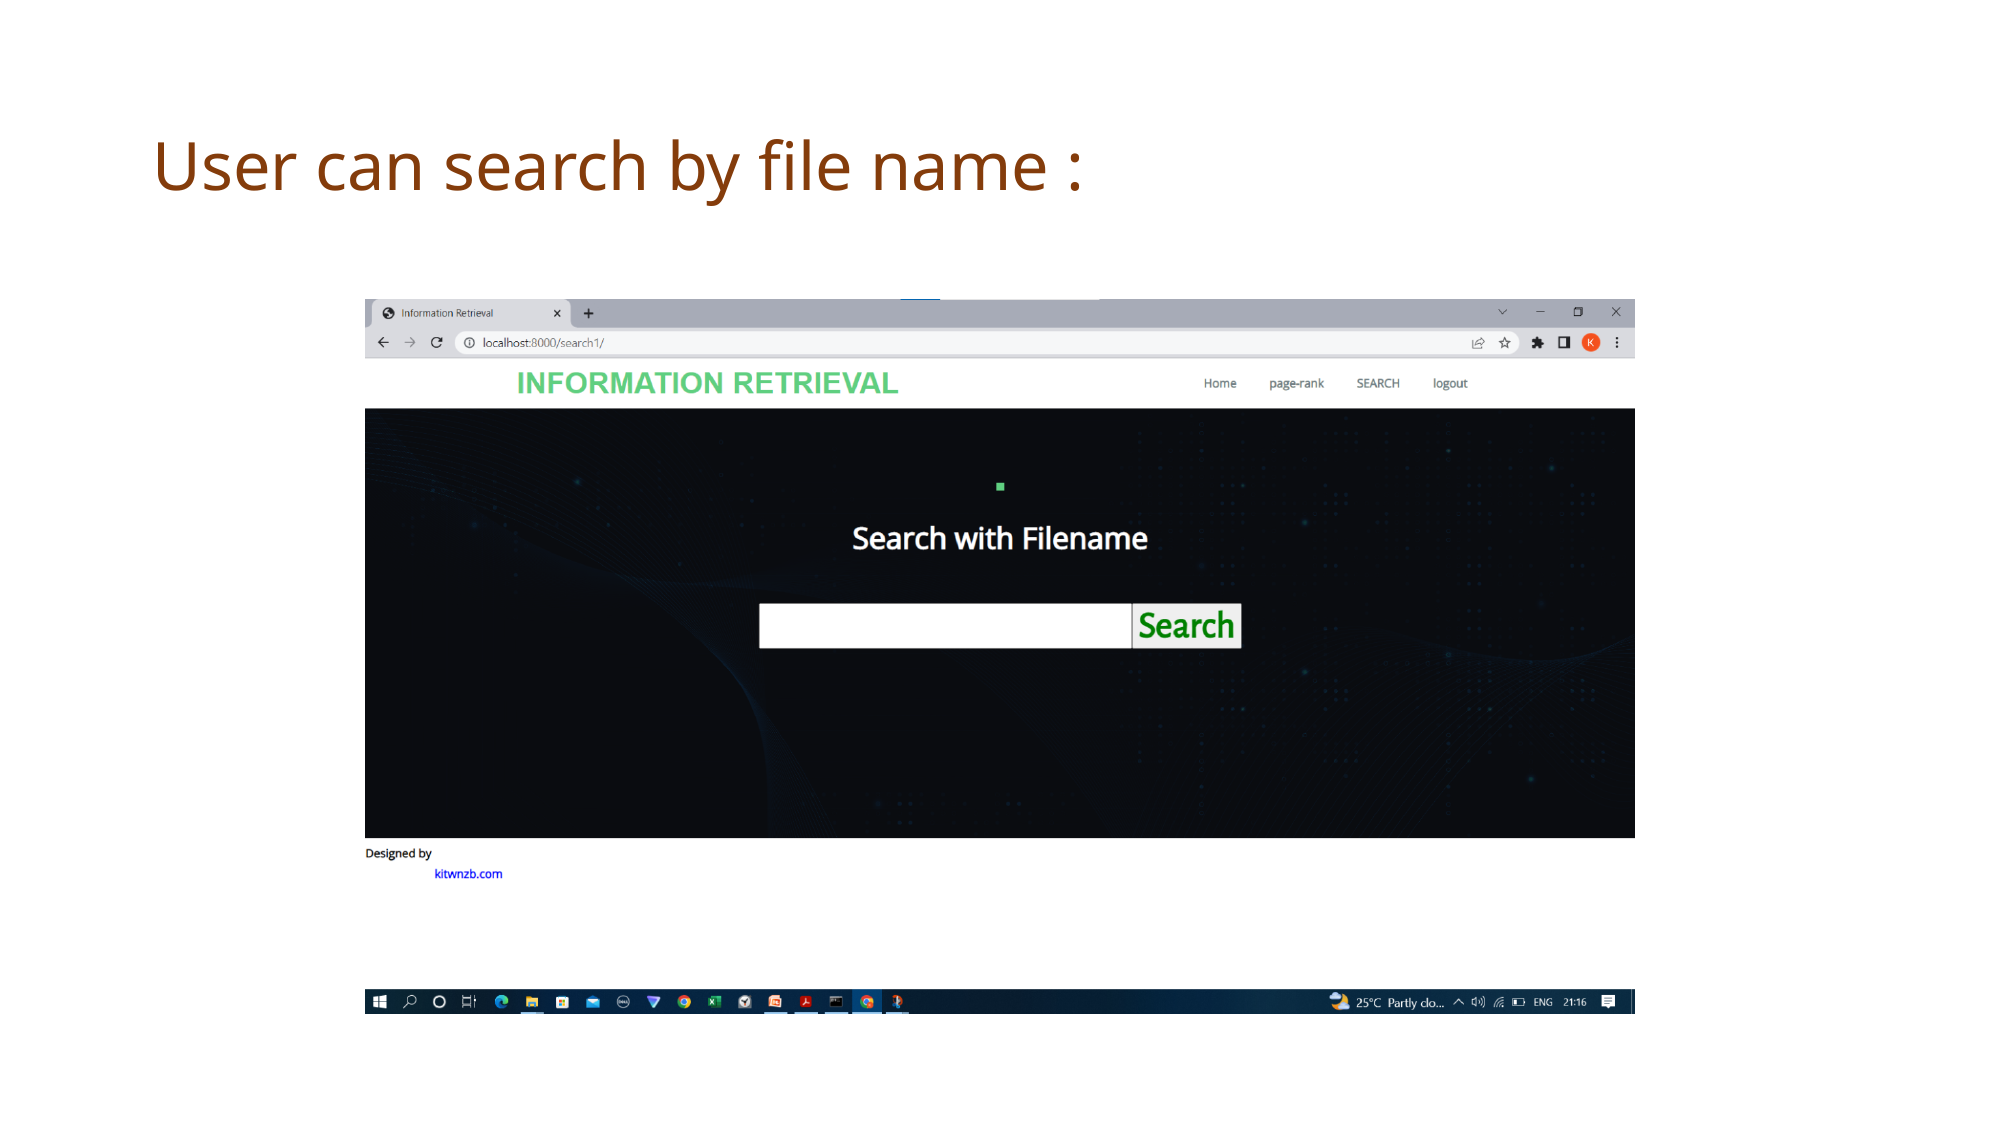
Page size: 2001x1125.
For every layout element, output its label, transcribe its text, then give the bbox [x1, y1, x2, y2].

title User can search by file name : [137, 59, 1863, 278]
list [365, 299, 1635, 1014]
